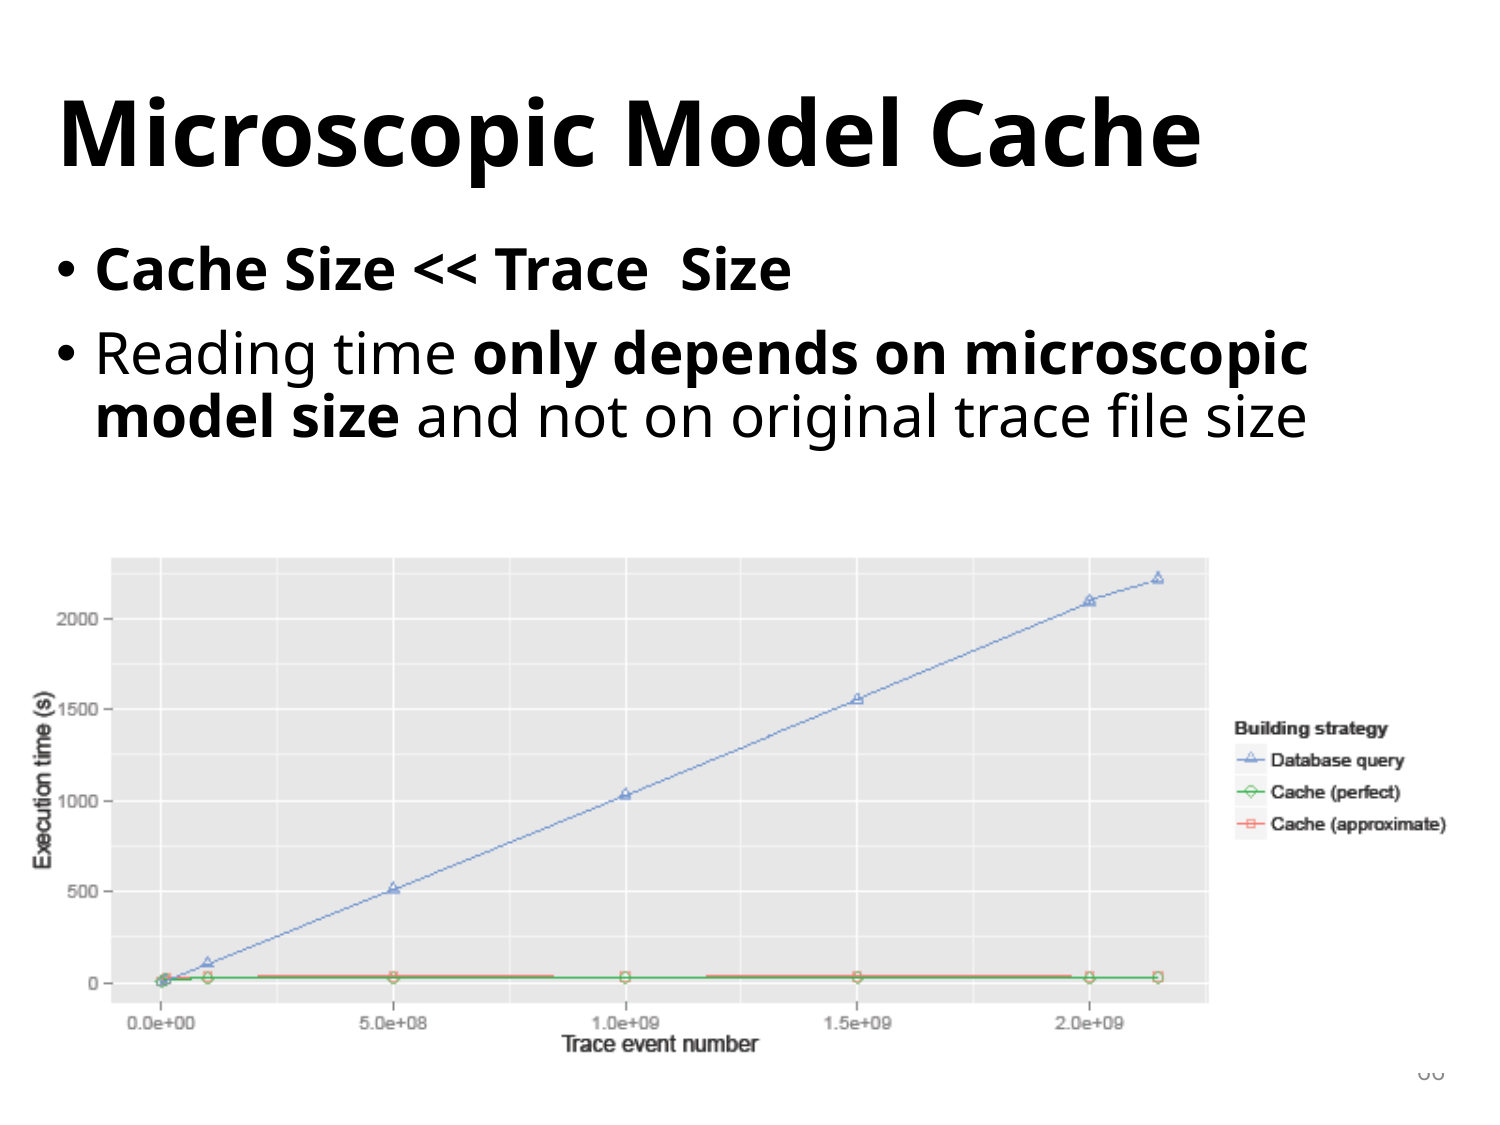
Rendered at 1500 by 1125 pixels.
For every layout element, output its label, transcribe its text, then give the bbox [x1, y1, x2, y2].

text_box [14, 532, 1500, 1073]
title Microscopic Model Cache [41, 59, 1461, 215]
slide_number 66 [1059, 1073, 1461, 1103]
list Cache Size << Trace Size Reading time only depends on microscopic model size and not on original trace file size [41, 232, 1461, 532]
